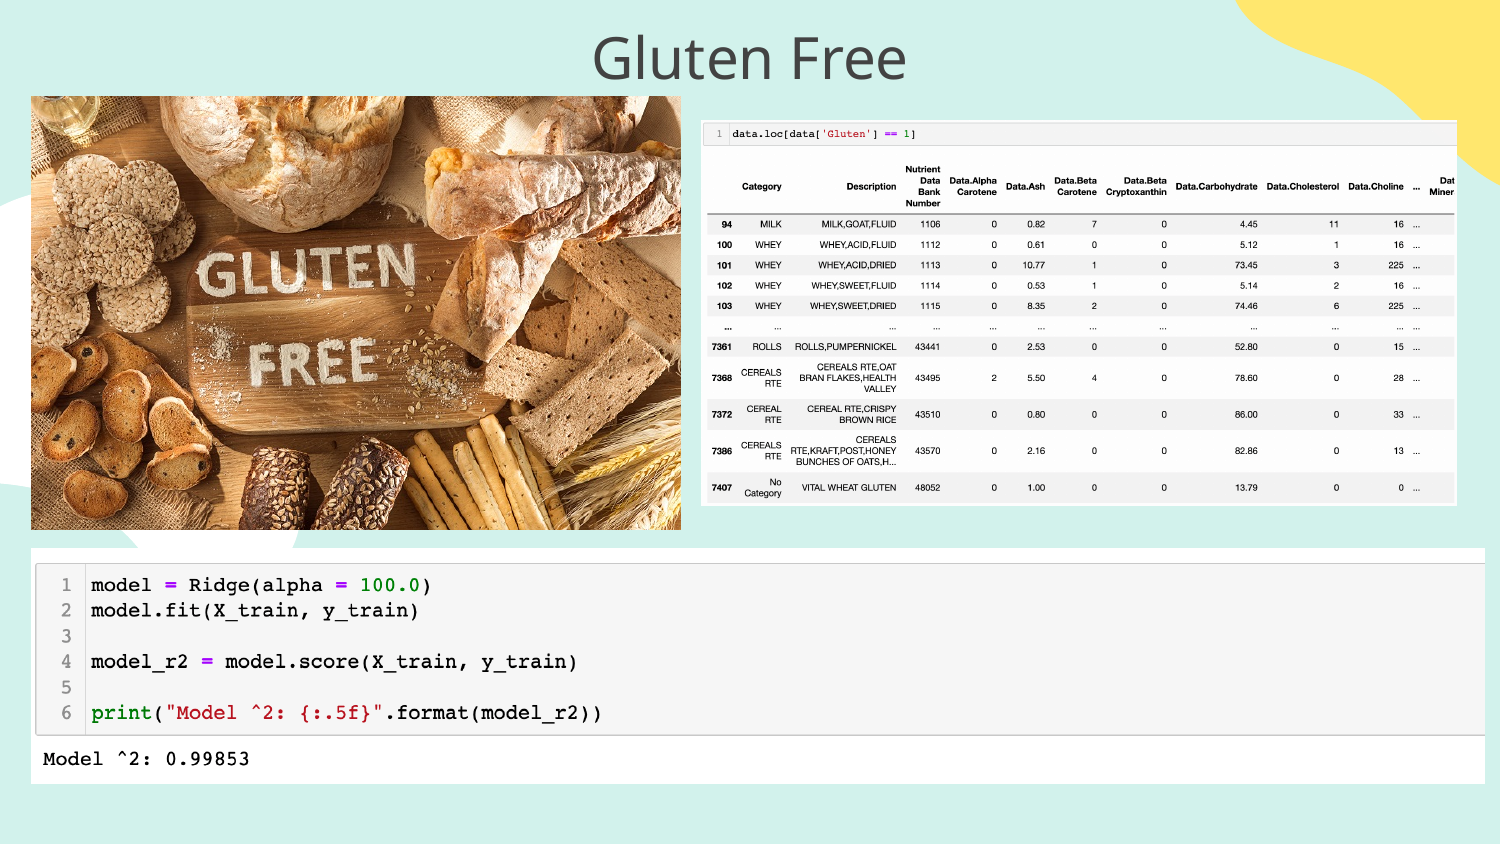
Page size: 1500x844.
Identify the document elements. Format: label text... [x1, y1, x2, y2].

picture [30, 548, 1486, 784]
picture [701, 120, 1457, 506]
title Gluten Free [109, 15, 1391, 97]
picture [31, 96, 681, 530]
text_box [0, 483, 690, 844]
